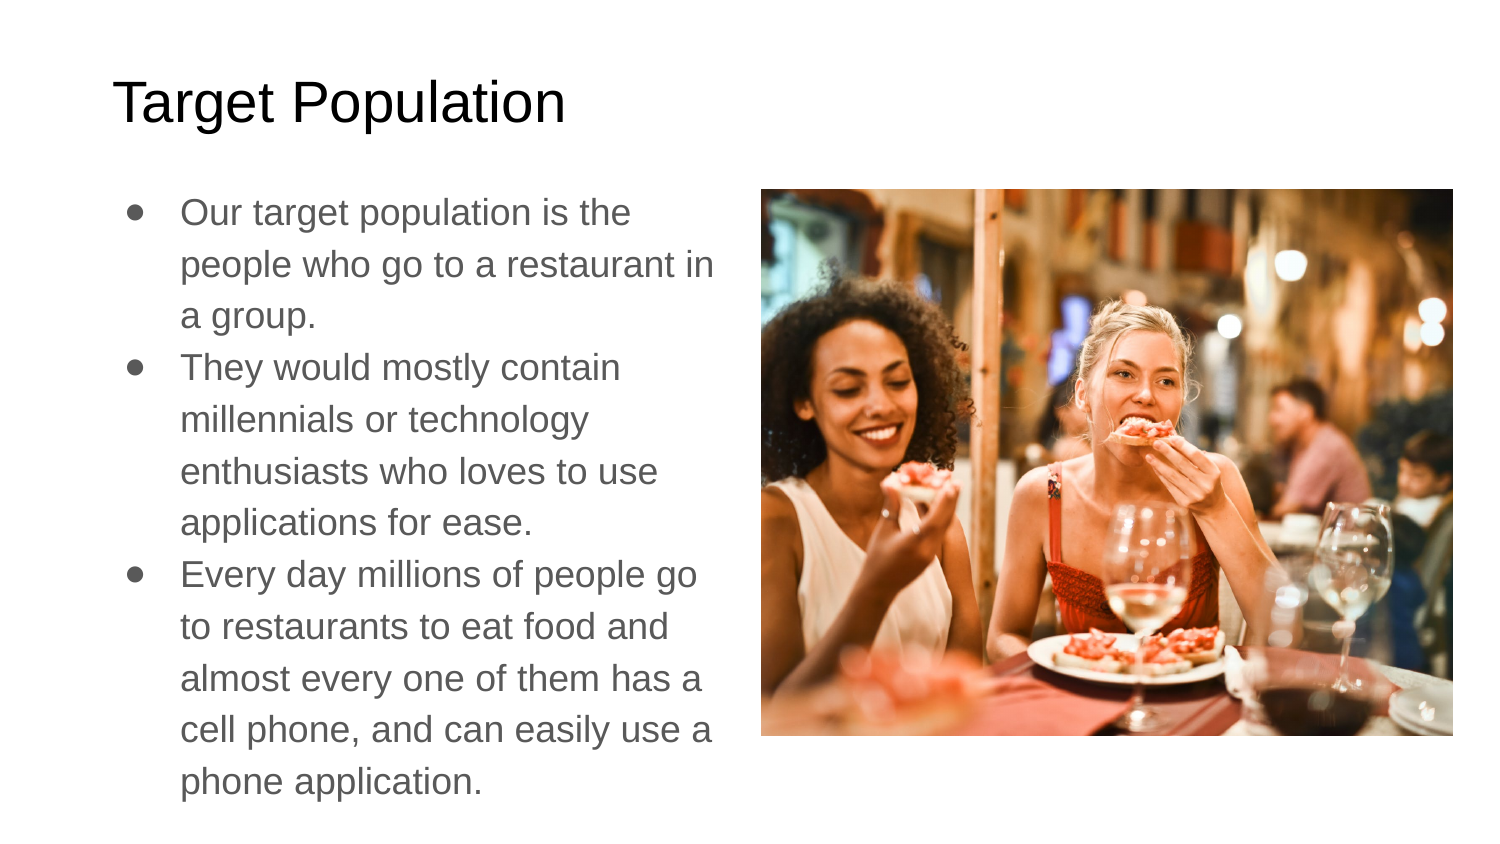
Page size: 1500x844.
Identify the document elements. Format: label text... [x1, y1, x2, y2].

title Target Population [97, 48, 1170, 143]
list Our target population is the people who go to a restaurant in a group. They would mostly contain millennials or technology enthusiasts who loves to use applications for ease. Every day millions of people go to restaurants to eat food and almost every one of them has a cell phone, and can easily use a phone application. [89, 166, 750, 779]
picture [760, 189, 1453, 736]
